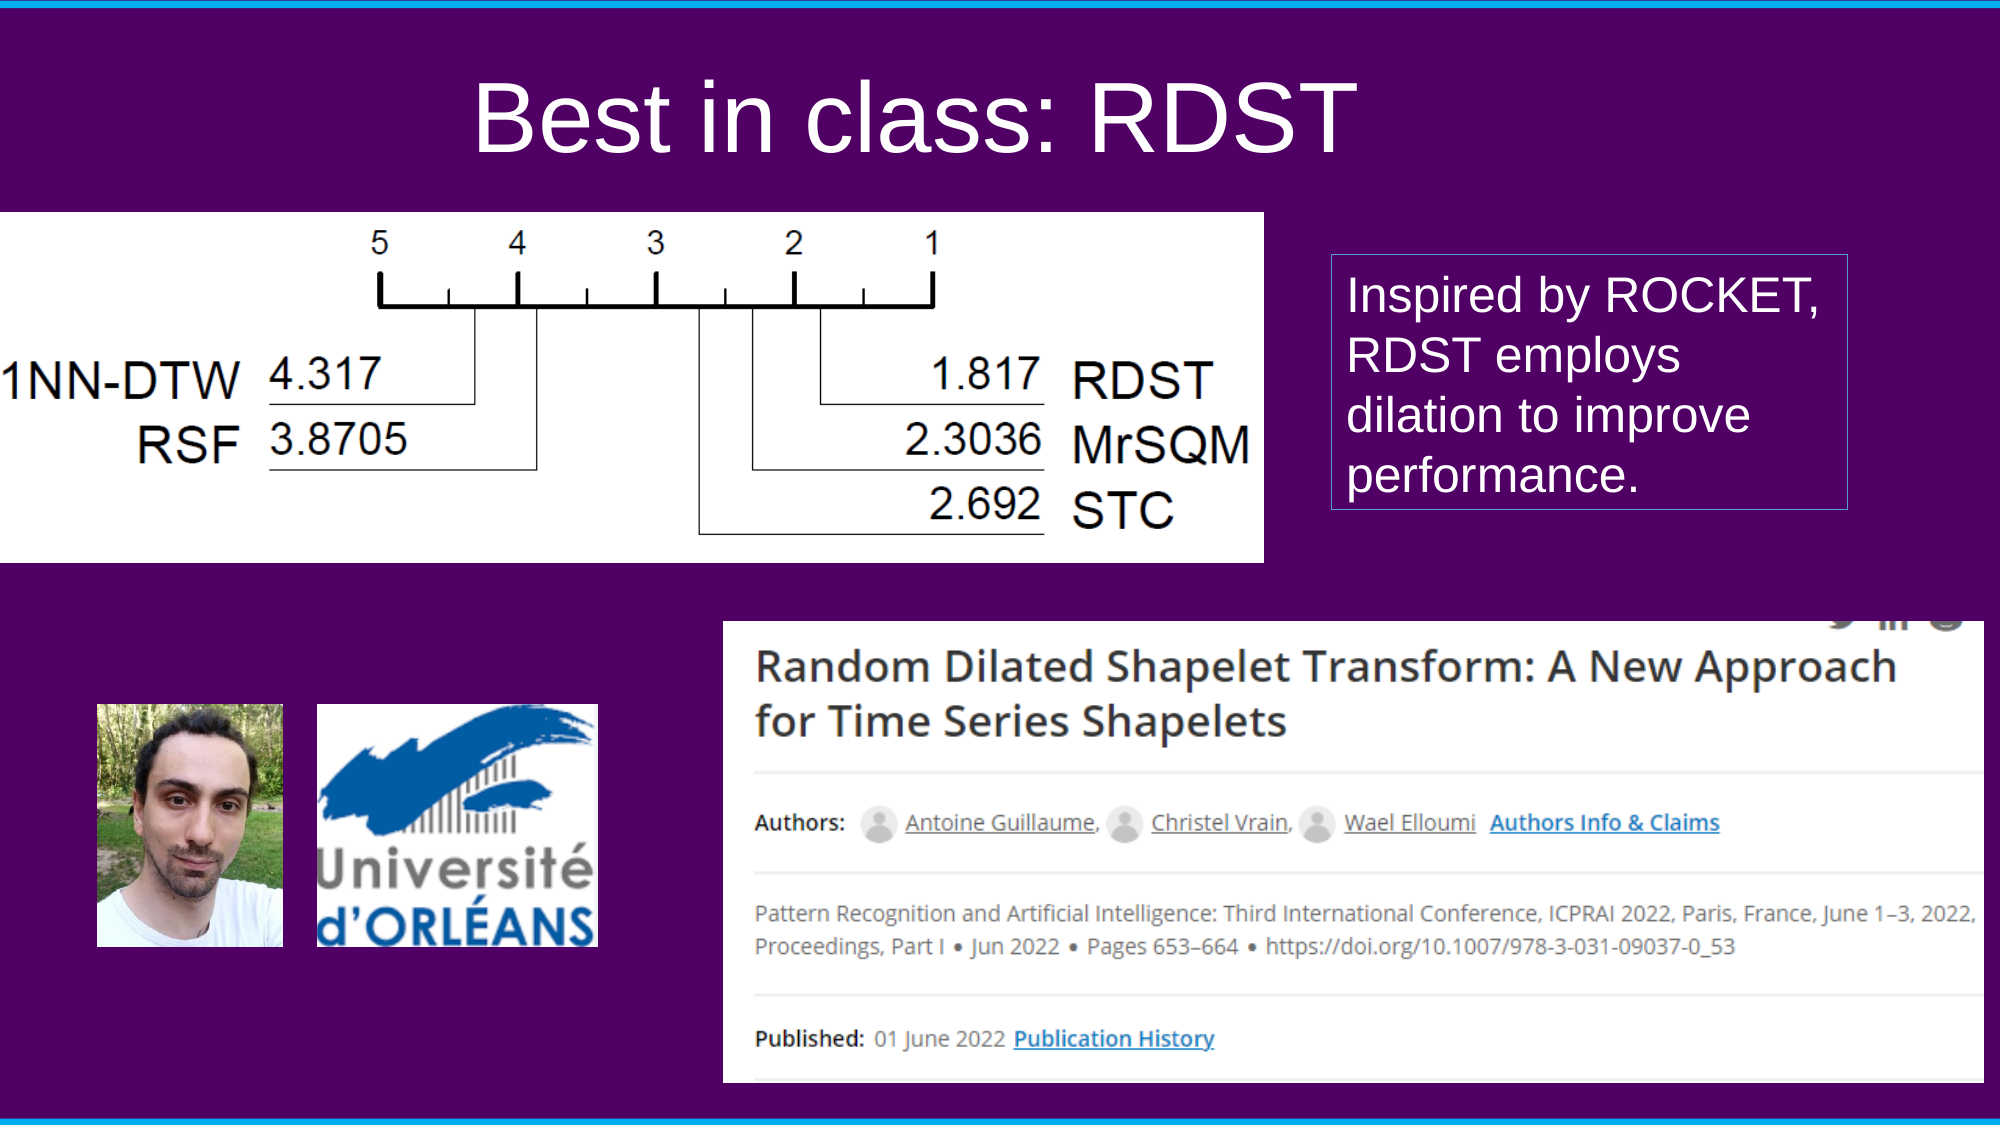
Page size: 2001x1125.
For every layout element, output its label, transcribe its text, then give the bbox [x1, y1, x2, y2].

text_box Inspired by ROCKET, RDST employs dilation to improve performance. [1331, 254, 1848, 510]
title Best in class: RDST [0, 20, 1848, 205]
picture [723, 621, 1984, 1083]
picture [317, 704, 598, 947]
picture [97, 704, 283, 947]
picture [0, 211, 1264, 563]
